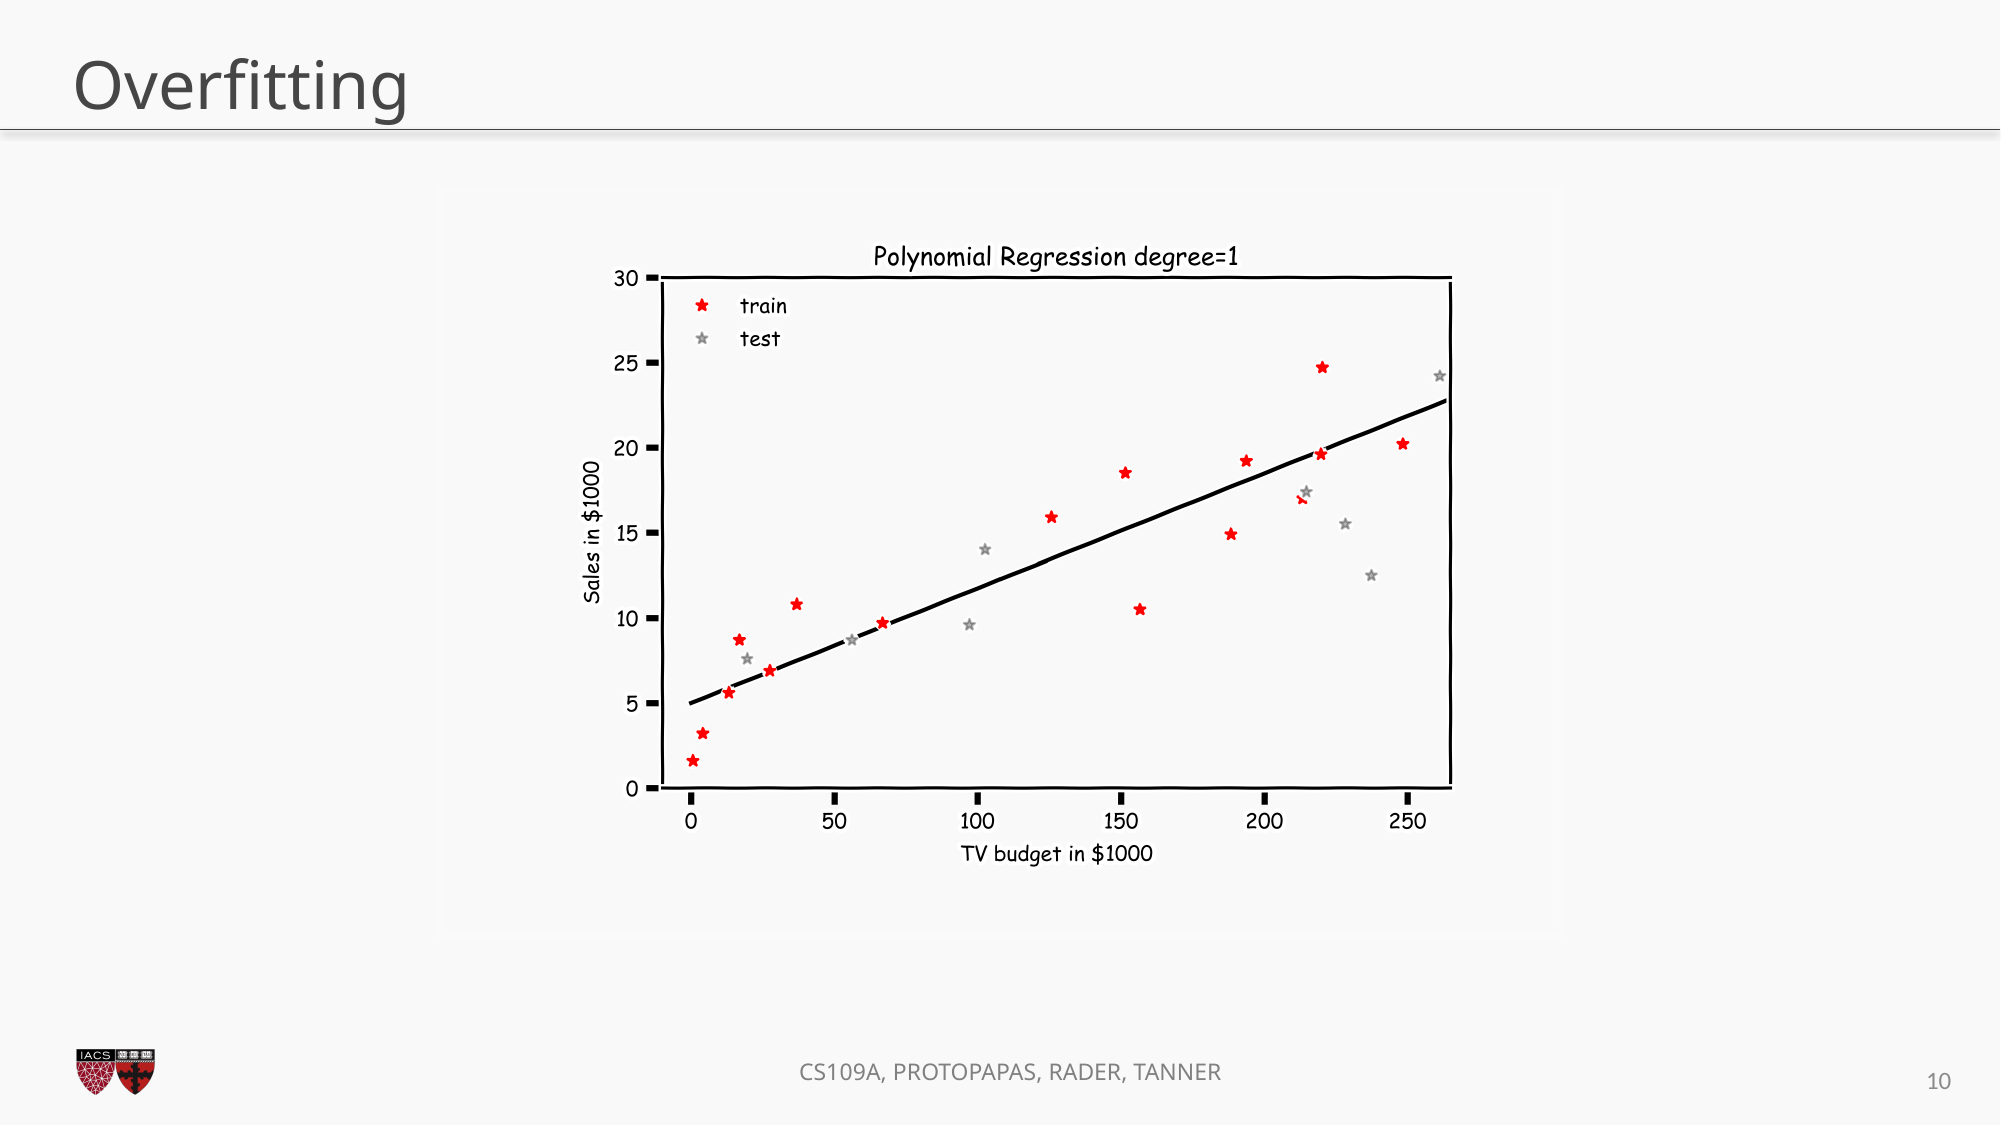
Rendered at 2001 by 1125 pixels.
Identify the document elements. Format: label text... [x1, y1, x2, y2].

slide_number 10 [1500, 1050, 1967, 1110]
picture [75, 1049, 155, 1095]
title Overfitting [57, 35, 1943, 162]
picture [437, 187, 1563, 938]
